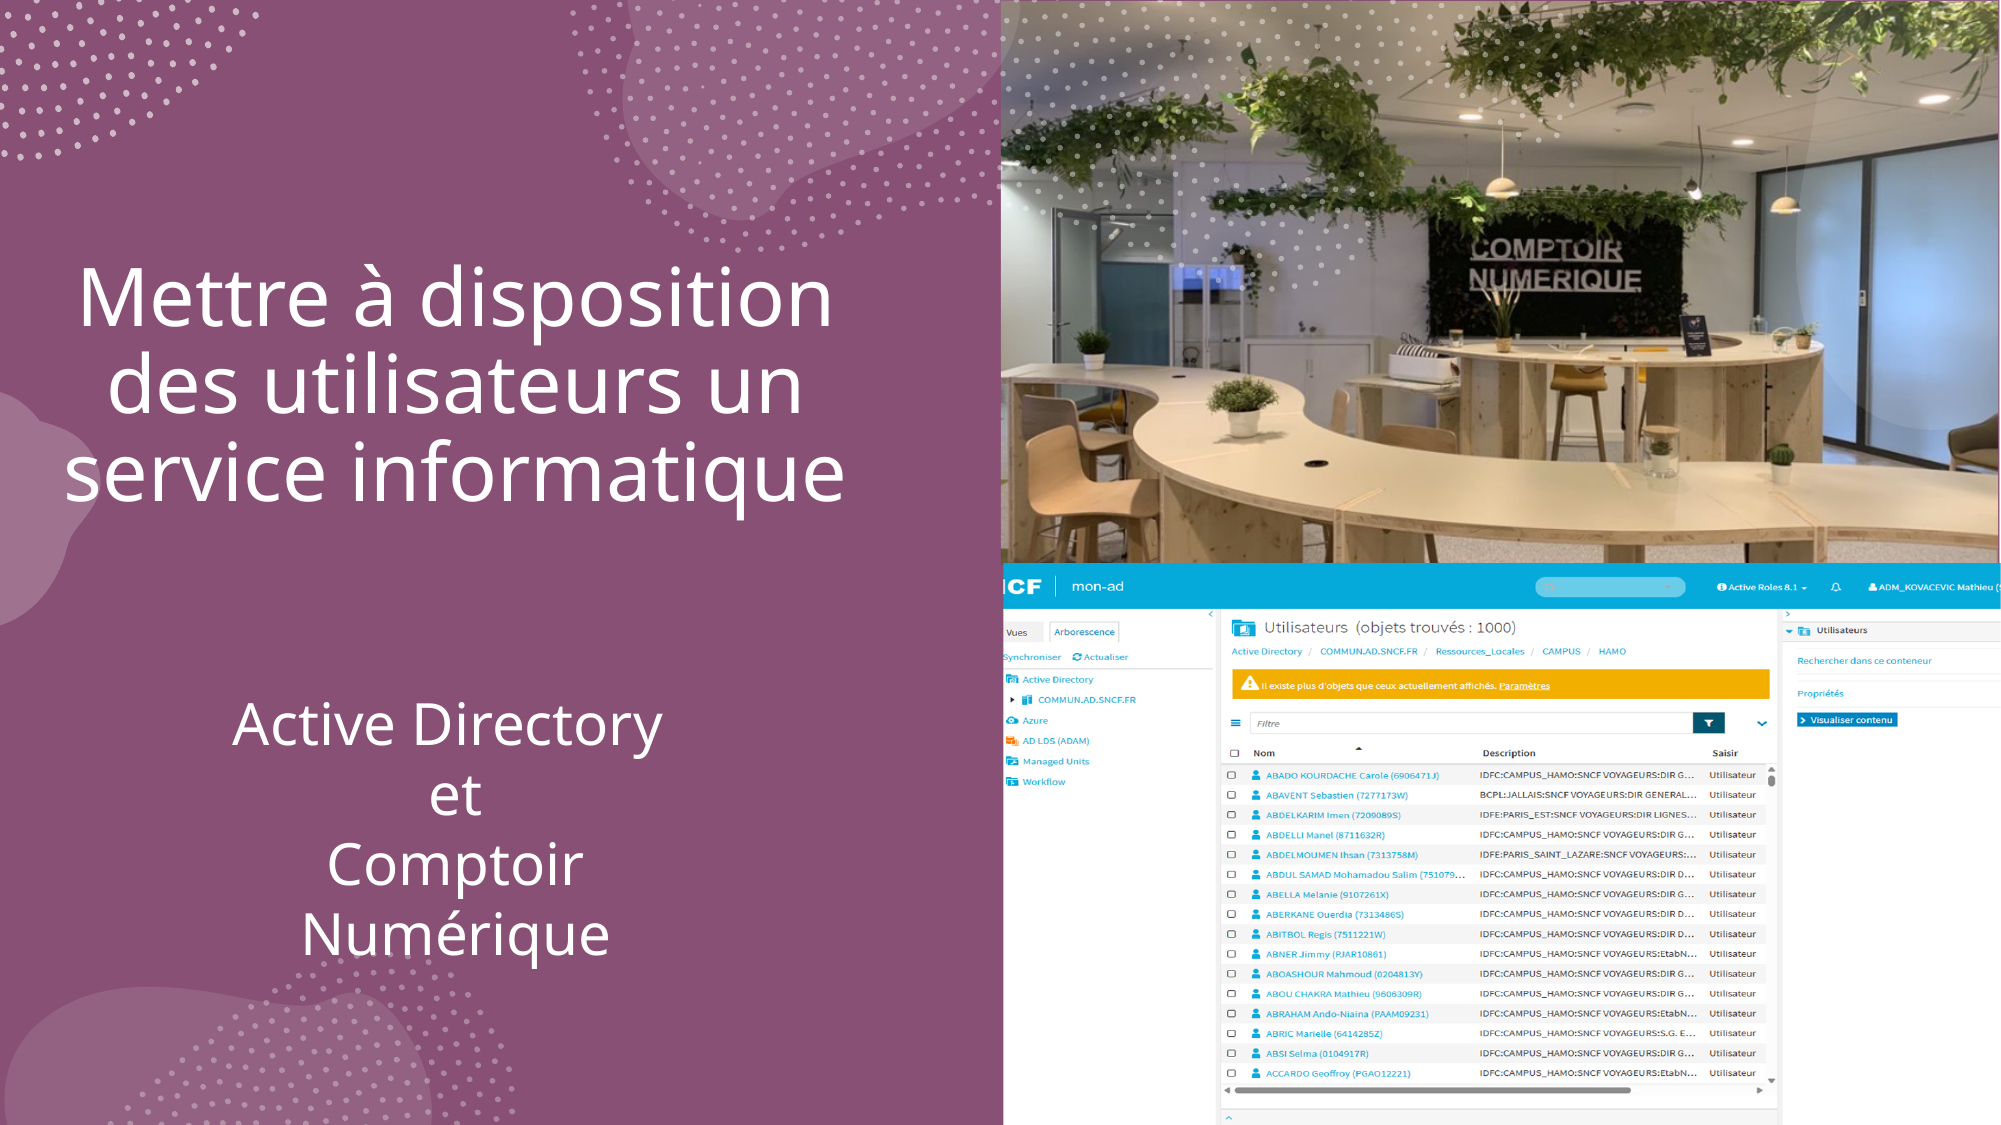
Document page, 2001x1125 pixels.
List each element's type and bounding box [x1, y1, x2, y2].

text_box [0, 0, 2000, 1125]
